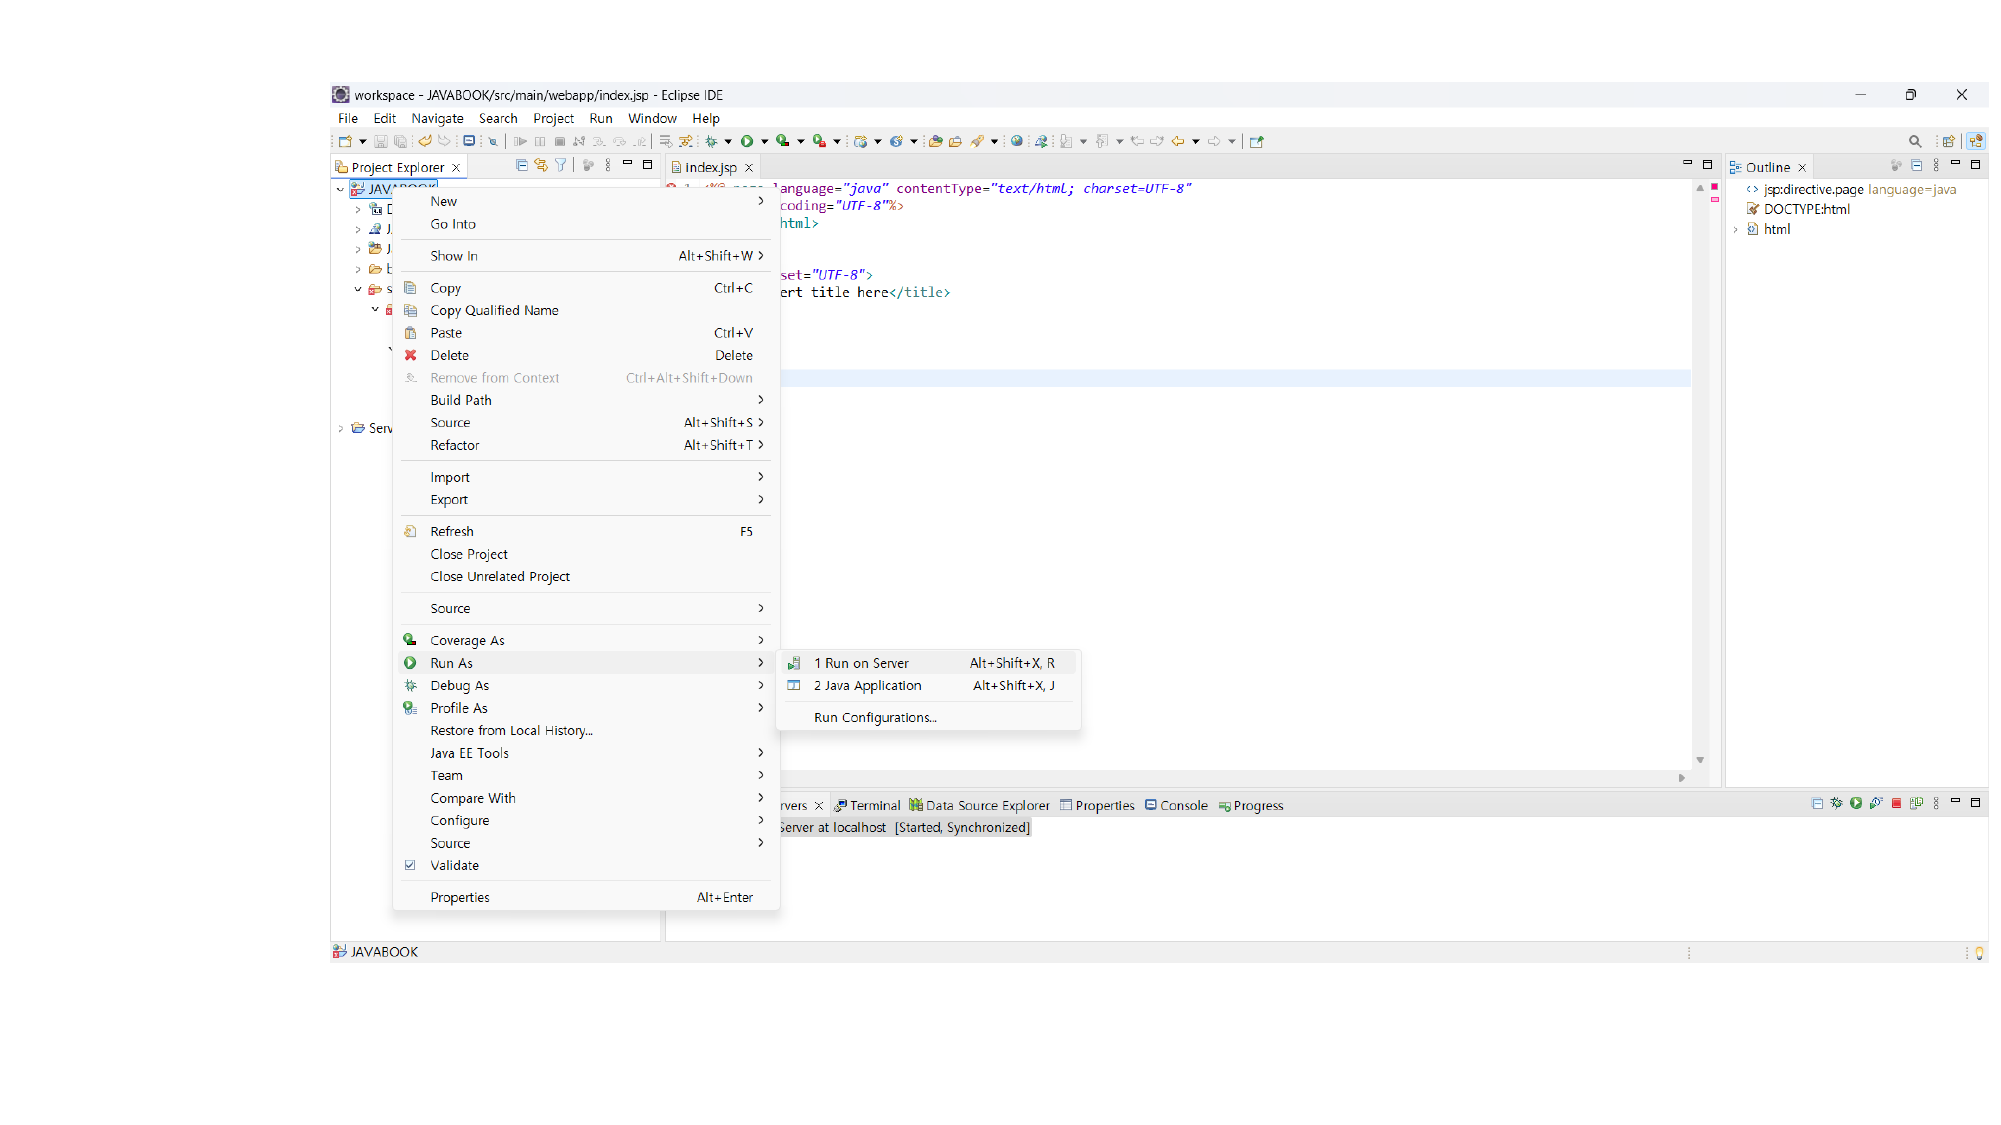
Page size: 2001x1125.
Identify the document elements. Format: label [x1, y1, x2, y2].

picture [330, 81, 1990, 963]
